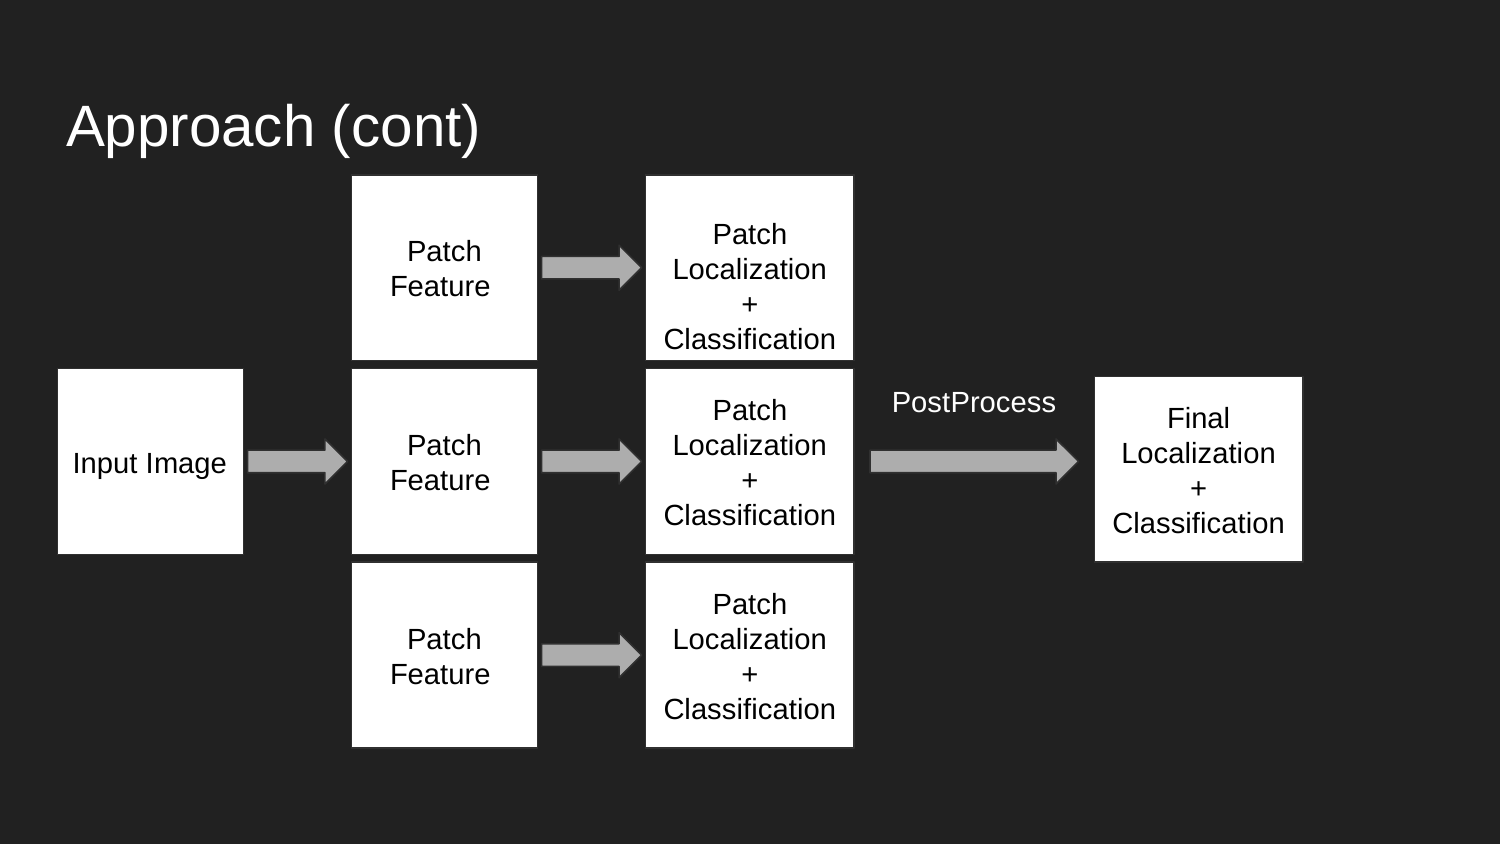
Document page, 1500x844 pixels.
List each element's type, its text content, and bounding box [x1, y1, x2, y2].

text_box Final Localization + Classification [1094, 376, 1303, 563]
title Approach (cont) [51, 72, 1449, 167]
text_box Patch Feature [351, 368, 538, 555]
text_box [541, 245, 642, 291]
text_box [541, 632, 642, 678]
text_box Patch Feature [351, 174, 538, 361]
text_box [870, 438, 1079, 485]
text_box [541, 438, 642, 485]
text_box Input Image [57, 368, 244, 555]
text_box Patch Localization + Classification [645, 368, 855, 555]
text_box Patch Feature [351, 562, 538, 749]
text_box PostProcess [870, 368, 1079, 427]
text_box Patch Localization + Classification [645, 174, 855, 361]
text_box [247, 438, 348, 485]
text_box Patch Localization + Classification [645, 562, 855, 749]
